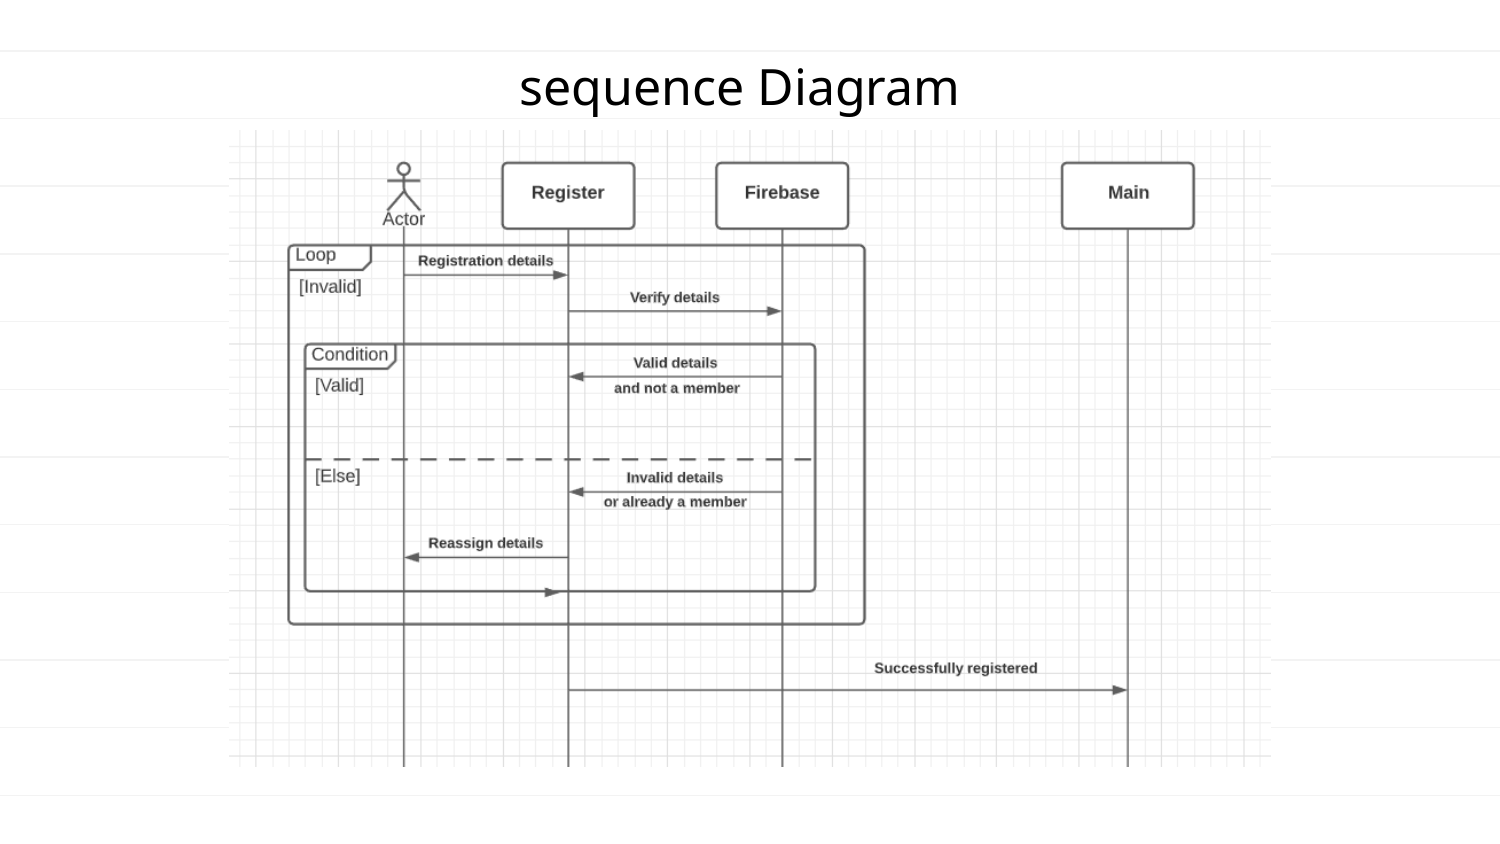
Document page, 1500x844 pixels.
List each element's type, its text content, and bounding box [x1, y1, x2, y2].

picture [228, 130, 1271, 767]
title sequence Diagram [319, 10, 1161, 128]
